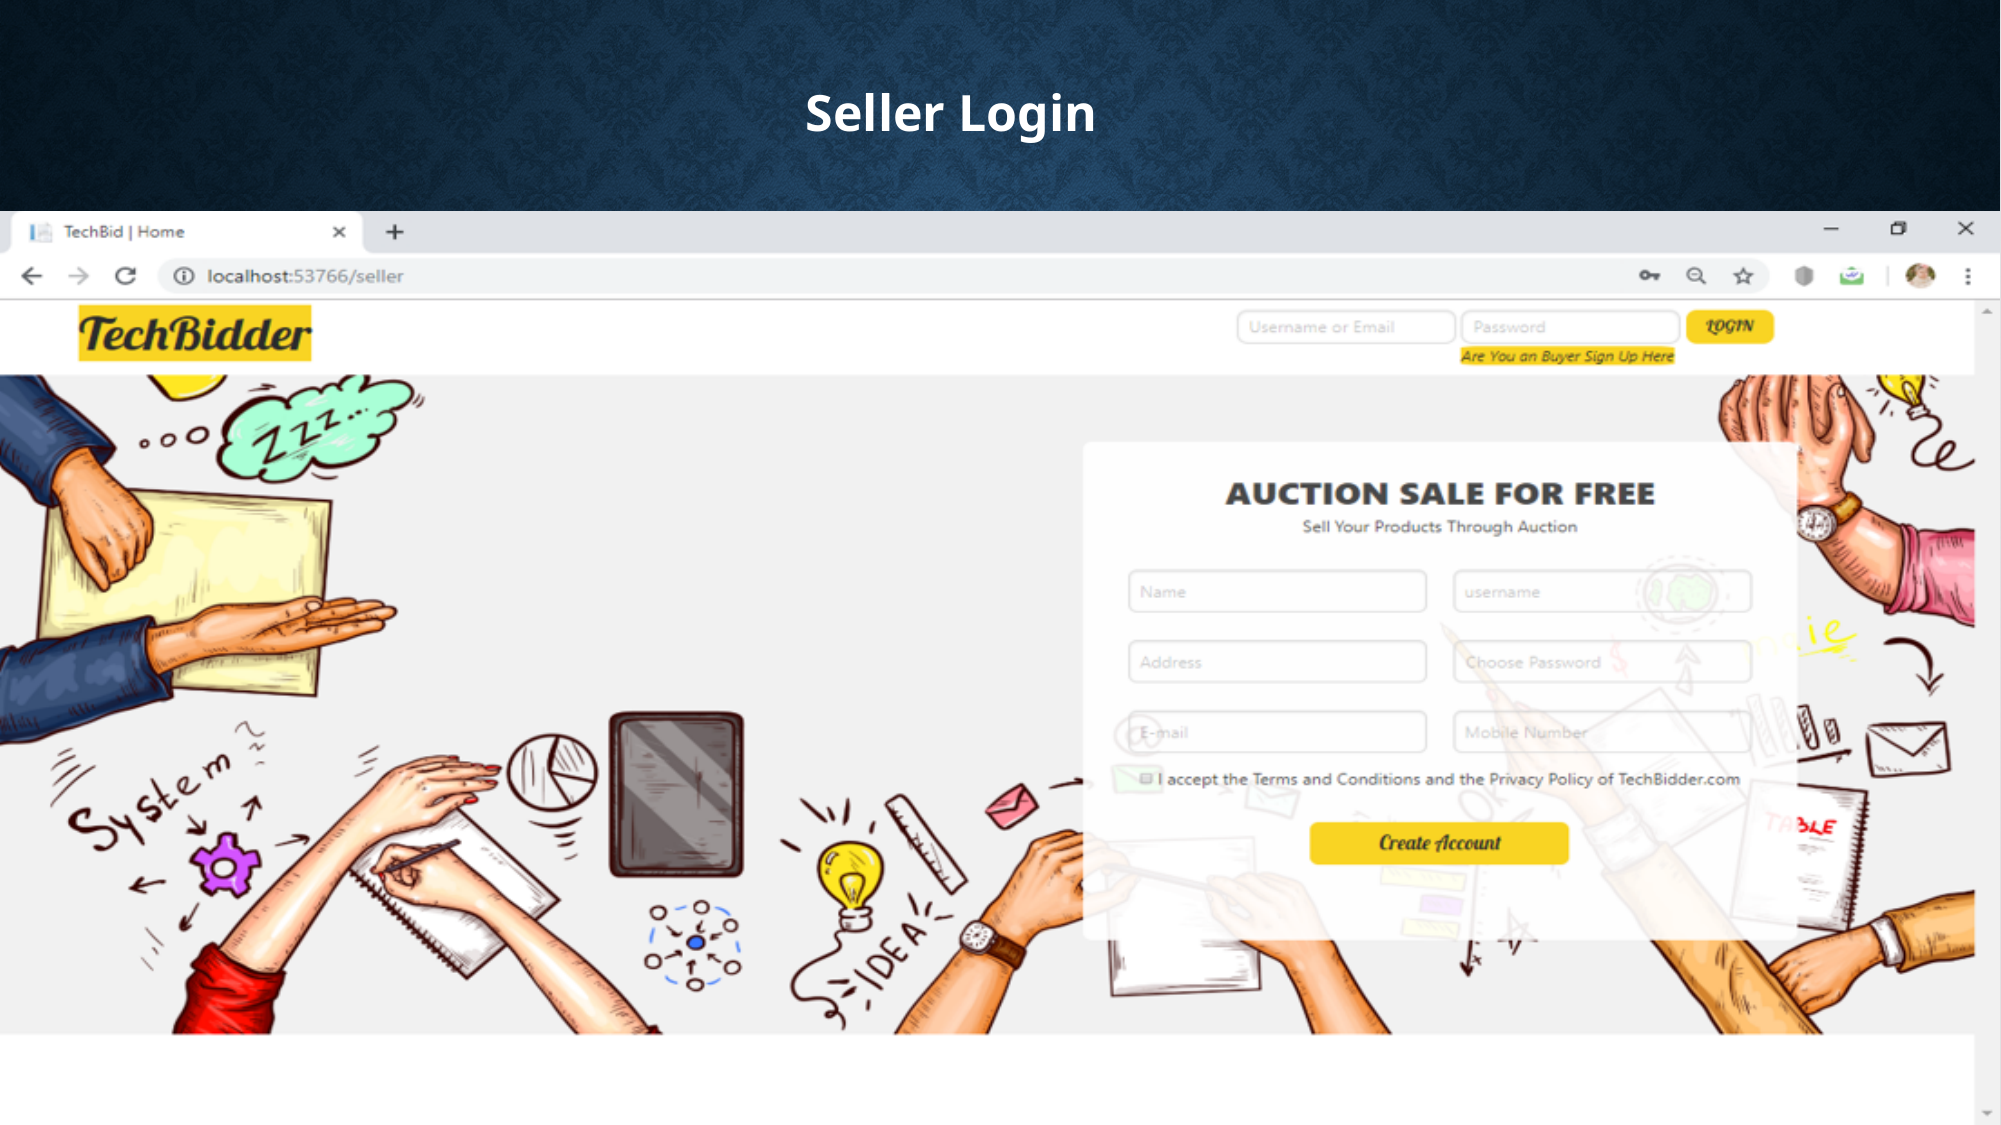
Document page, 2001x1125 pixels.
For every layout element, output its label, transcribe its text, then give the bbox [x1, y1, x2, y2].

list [0, 211, 2000, 1125]
text_box Seller Login [666, 73, 1237, 149]
